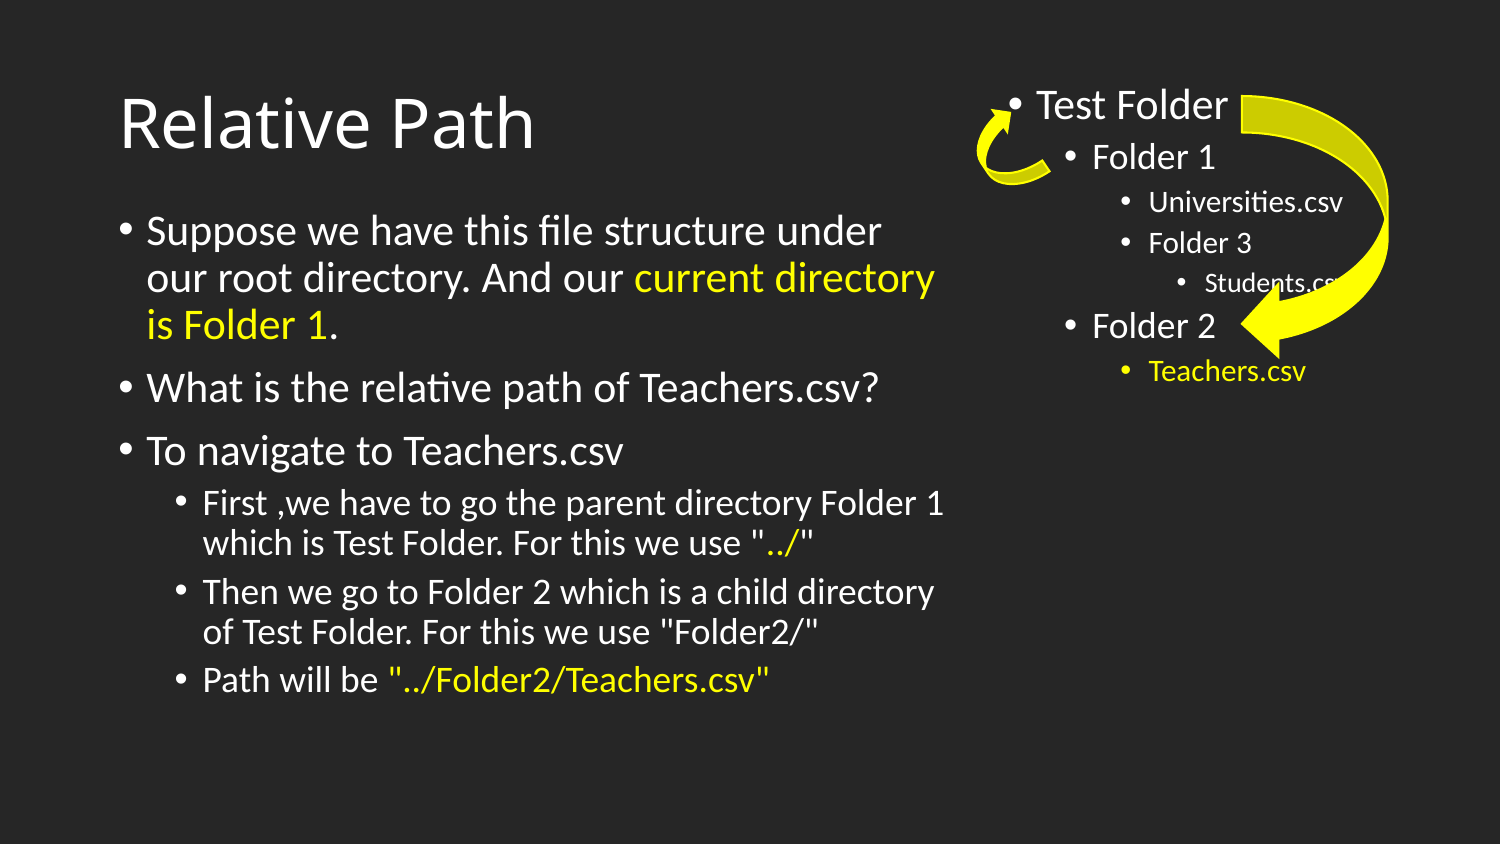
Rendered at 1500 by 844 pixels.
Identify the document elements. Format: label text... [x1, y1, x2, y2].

text_box [1240, 94, 1389, 360]
text_box Suppose we have this file structure under our root directory. And our current directory is Folder 1. What is the relative path of Teachers.csv? To navigate to Teachers.csv First ,we have to go the parent directory Folder 1 which is Test Folder. For this we use "../" Then we go to Folder 2 which is a child directory of Test Folder. For this we use "Folder2/" Path will be "../Folder2/Teachers.csv" [103, 200, 970, 802]
text_box [976, 108, 1051, 186]
title Relative Path [103, 44, 1397, 208]
list Test Folder Folder 1 Universities.csv Folder 3 Students.csv Folder 2 Teachers.csv [992, 74, 1445, 422]
